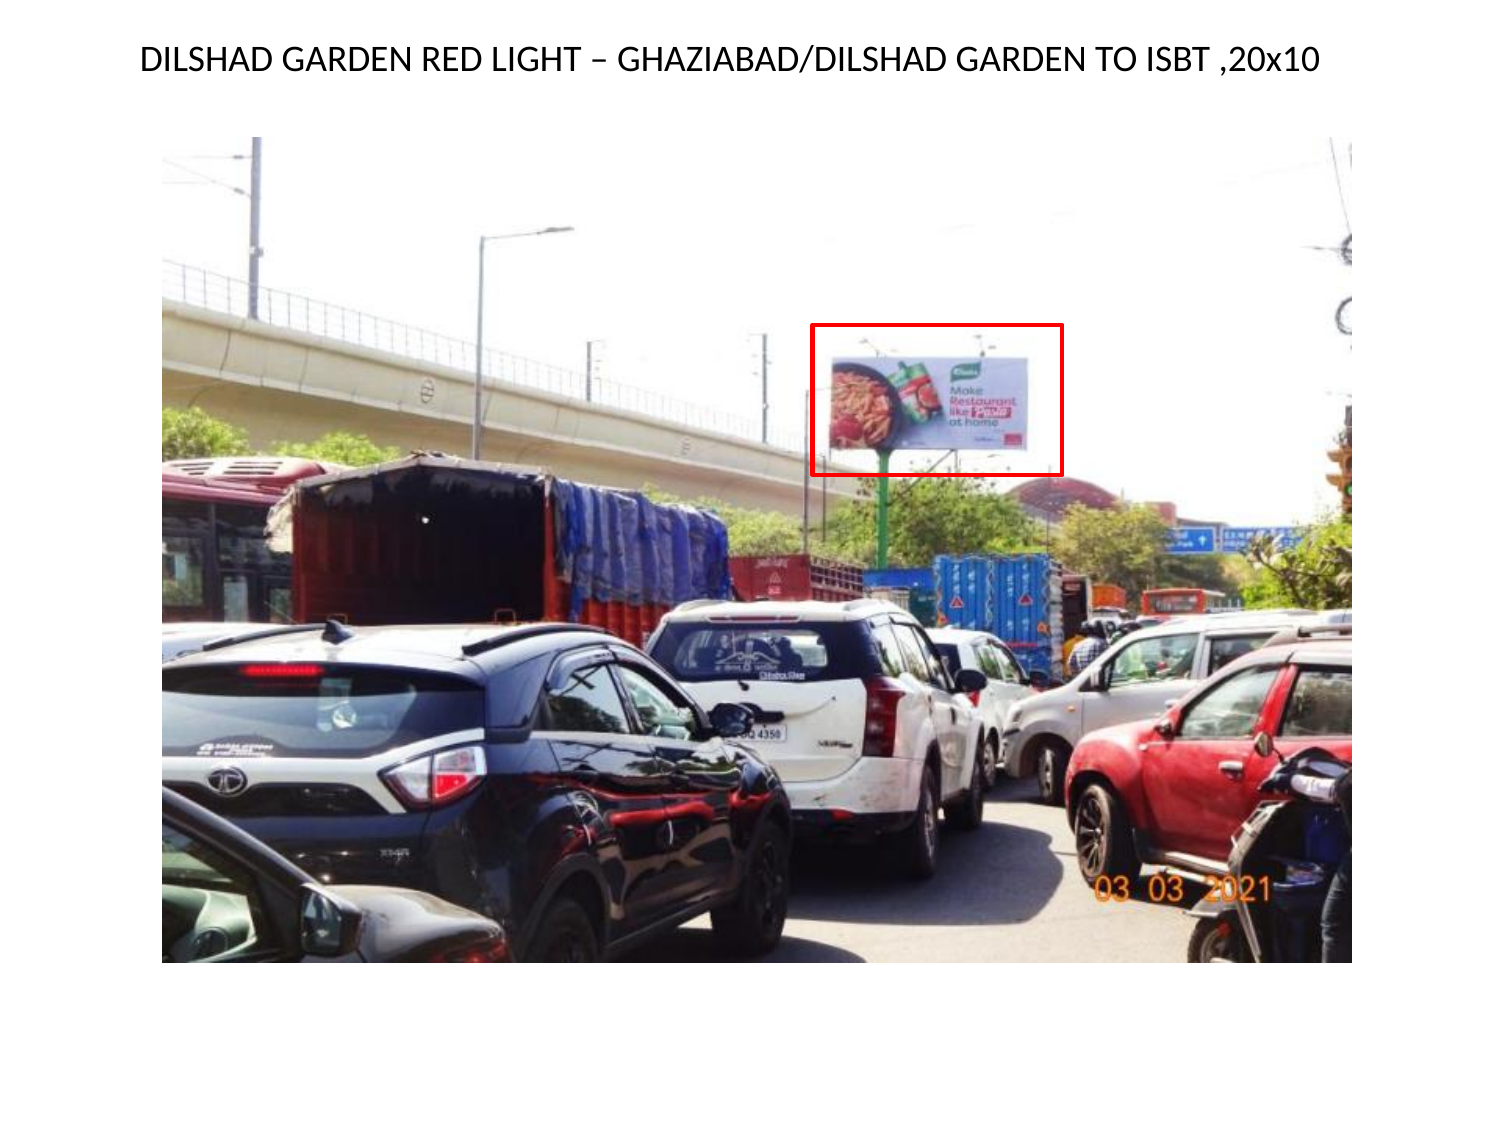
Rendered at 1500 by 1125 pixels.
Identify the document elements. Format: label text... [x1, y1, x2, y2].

picture [162, 137, 1352, 963]
text_box DILSHAD GARDEN RED LIGHT – GHAZIABAD/DILSHAD GARDEN TO ISBT ,20x10 [125, 26, 1438, 87]
